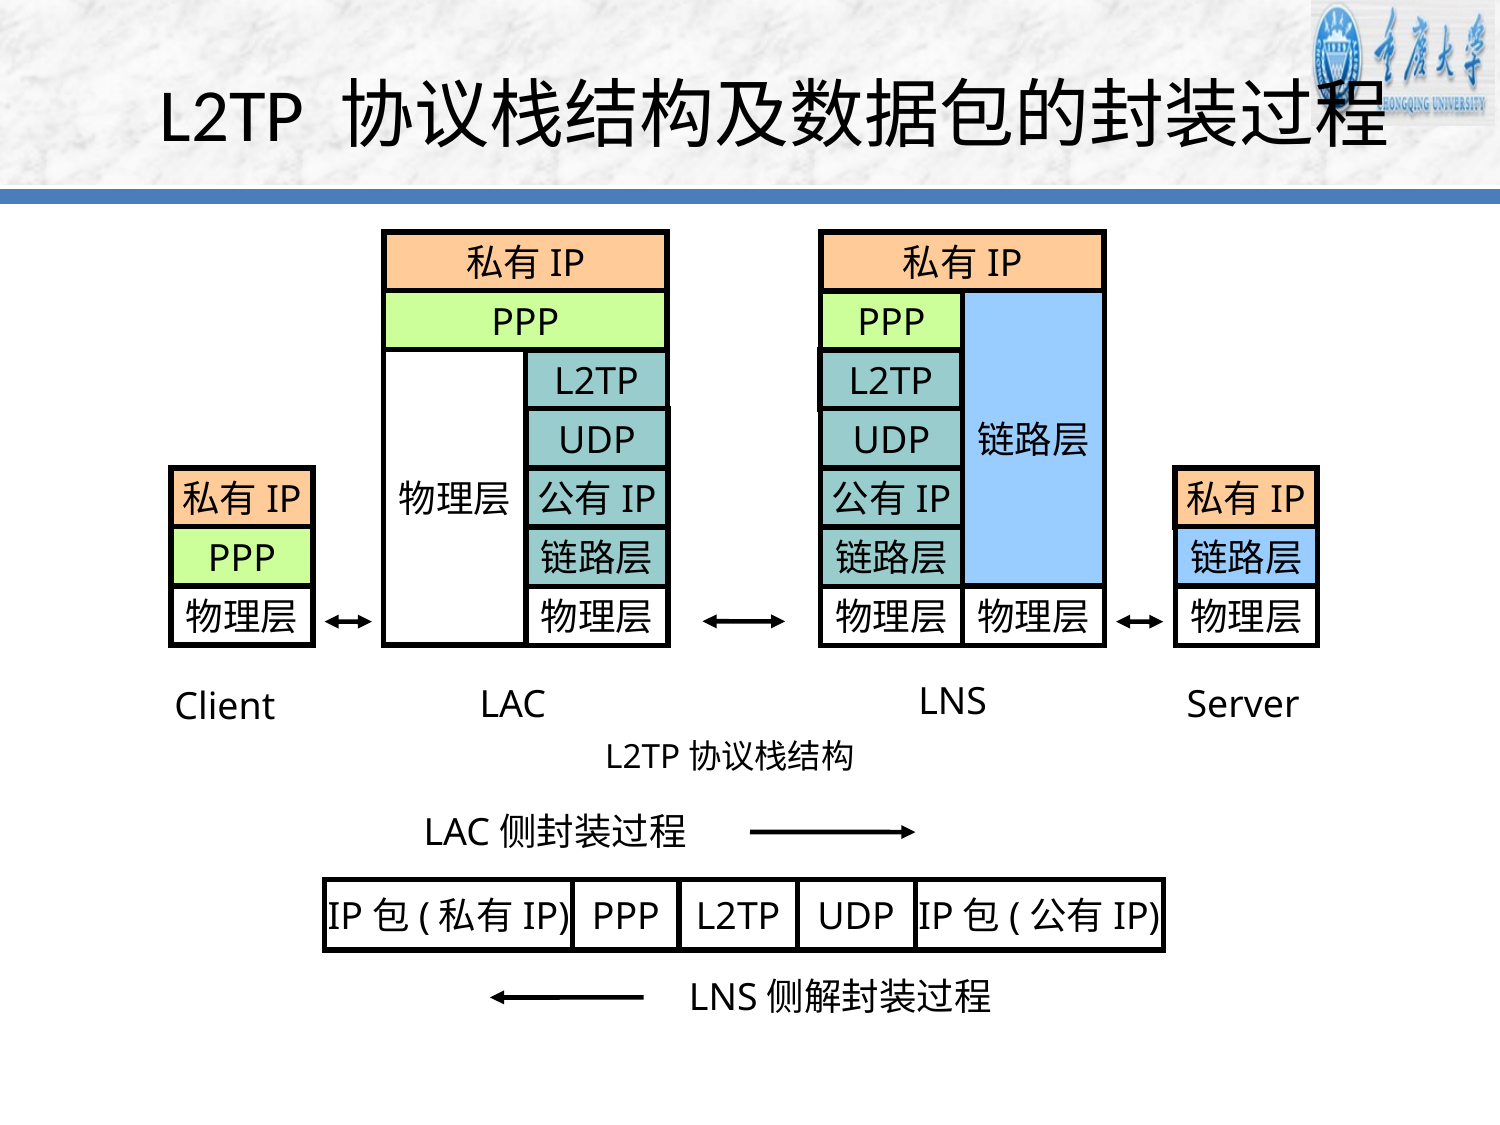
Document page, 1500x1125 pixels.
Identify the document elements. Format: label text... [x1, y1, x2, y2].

text_box 物理层 [1175, 586, 1318, 646]
text_box UDP [798, 879, 916, 950]
text_box 链路层 [962, 290, 1105, 586]
text_box LNS [903, 669, 1022, 730]
text_box [749, 825, 916, 839]
text_box 物理层 [962, 586, 1105, 646]
text_box L2TP [526, 350, 668, 408]
text_box LNS侧解封装过程 [673, 965, 1007, 1026]
text_box 物理层 [383, 349, 526, 646]
text_box L2TP [680, 879, 798, 950]
text_box L2TP [820, 350, 962, 408]
text_box PPP [171, 526, 313, 585]
text_box 私有IP [821, 231, 1105, 290]
picture [1311, 0, 1495, 126]
text_box [490, 991, 644, 1004]
text_box [1116, 615, 1164, 628]
text_box PPP [383, 290, 668, 350]
text_box Client [159, 674, 313, 735]
title L2TP 协议栈结构及数据包的封装过程 [135, 66, 1415, 157]
text_box IP包(私有IP) [324, 879, 573, 950]
text_box [702, 615, 786, 628]
text_box L2TP协议栈结构 [590, 727, 870, 783]
text_box 链路层 [820, 527, 963, 586]
text_box 物理层 [171, 585, 313, 646]
text_box LAC [464, 672, 562, 732]
text_box [324, 615, 372, 628]
text_box 物理层 [820, 586, 962, 646]
text_box 公有IP [526, 467, 668, 527]
text_box 物理层 [526, 586, 668, 646]
text_box 私有IP [171, 467, 313, 526]
text_box UDP [820, 408, 963, 467]
text_box Server [1171, 672, 1315, 733]
text_box IP包(公有IP) [916, 879, 1164, 950]
text_box 链路层 [1175, 526, 1318, 586]
text_box PPP [820, 290, 962, 350]
text_box 链路层 [526, 527, 668, 586]
text_box 公有IP [820, 467, 963, 527]
text_box UDP [526, 408, 668, 467]
text_box 私有IP [384, 231, 668, 290]
text_box 私有IP [1175, 467, 1318, 526]
text_box LAC侧封装过程 [408, 800, 702, 861]
text_box PPP [573, 879, 680, 950]
